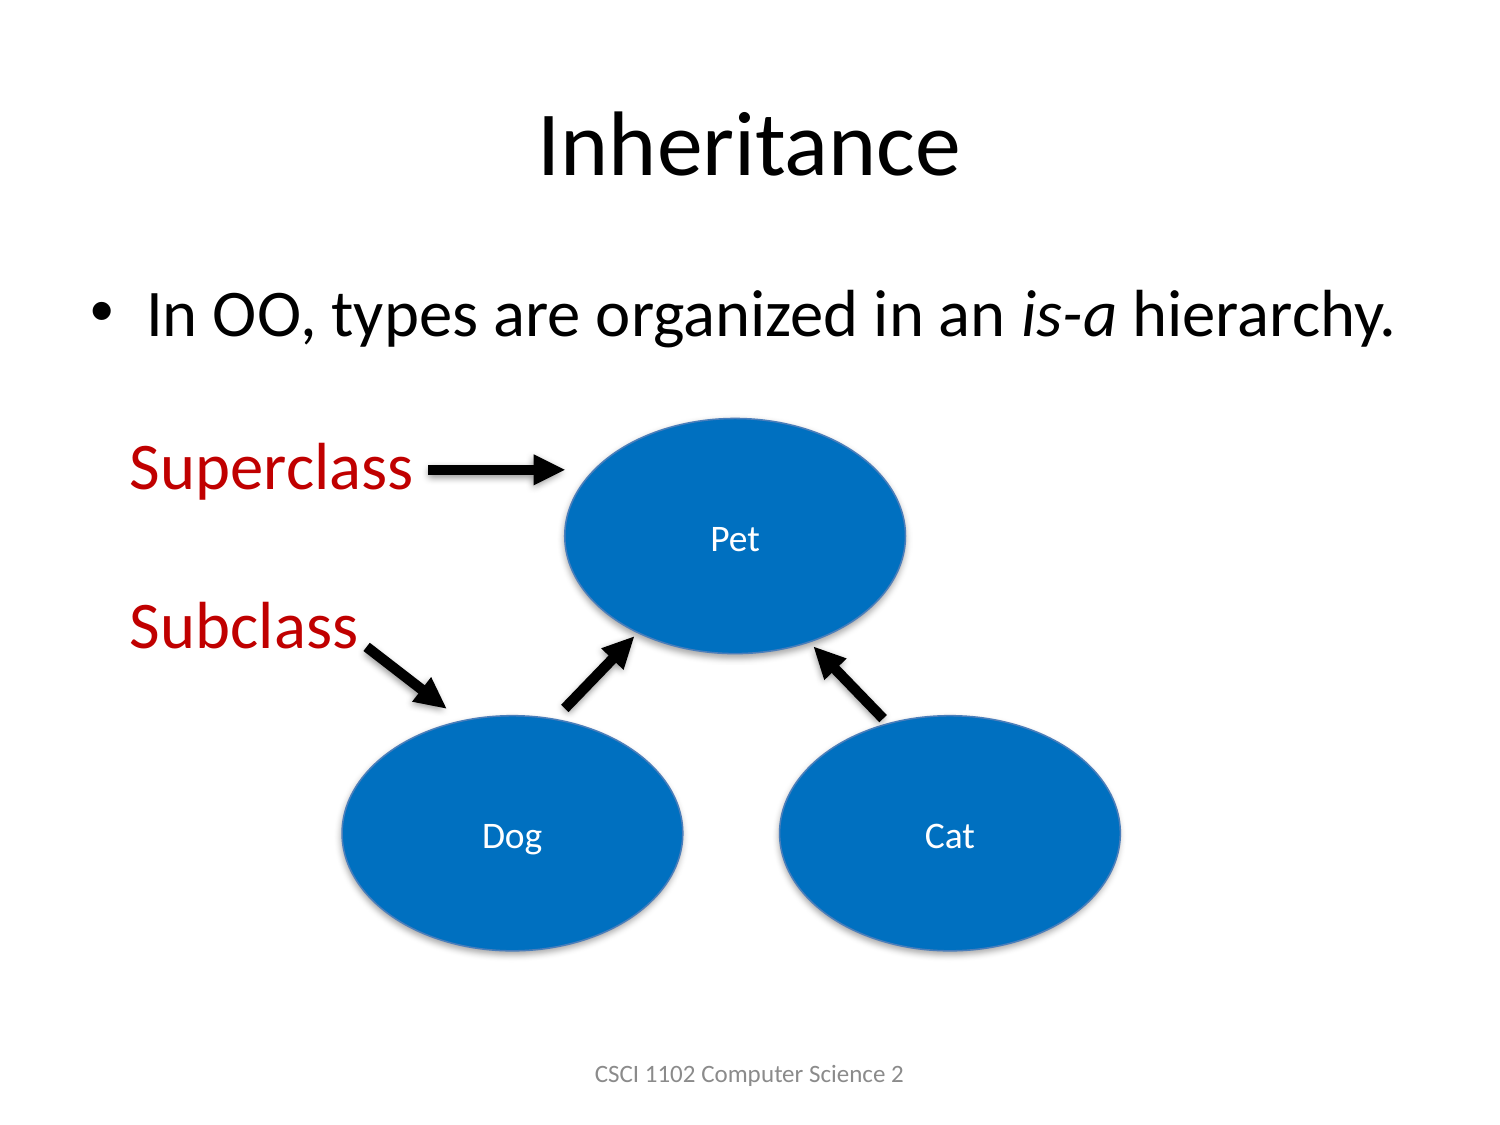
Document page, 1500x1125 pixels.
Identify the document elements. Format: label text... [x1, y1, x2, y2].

footer CSCI 1102 Computer Science 2 [512, 1042, 988, 1103]
text_box Superclass Subclass [115, 415, 429, 670]
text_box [366, 646, 447, 709]
list In OO, types are organized in an is-a hierarchy. [75, 262, 1425, 1005]
title Inheritance [75, 45, 1425, 233]
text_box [341, 418, 1121, 952]
